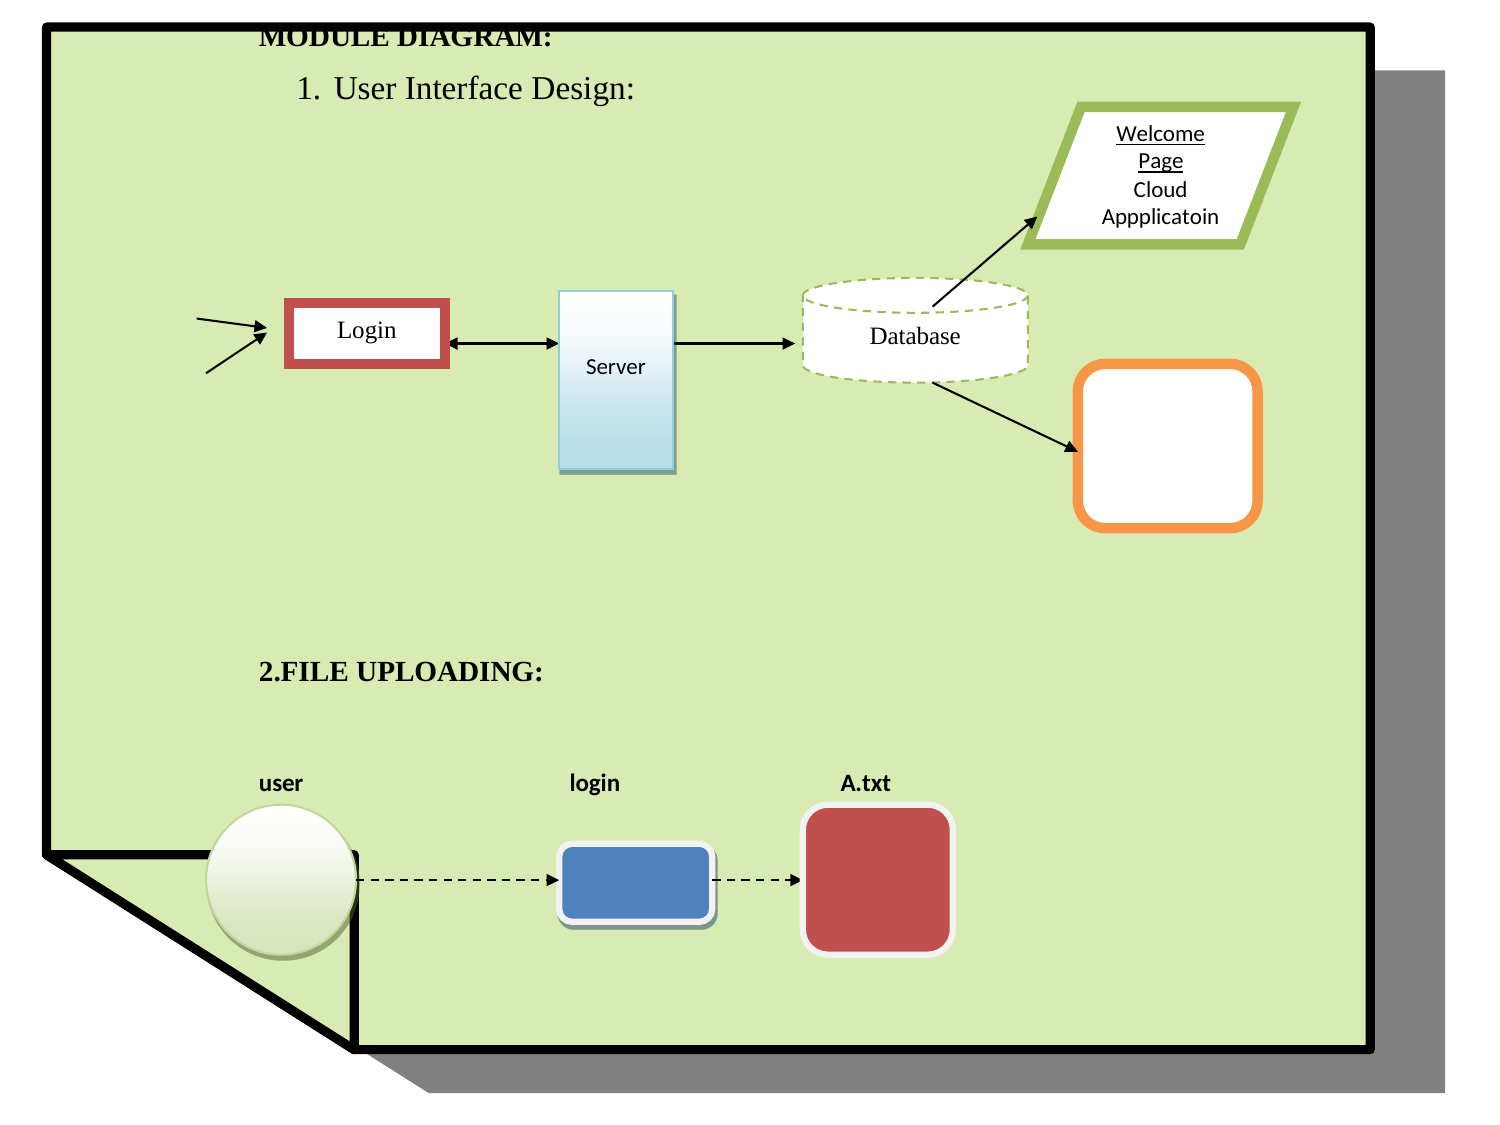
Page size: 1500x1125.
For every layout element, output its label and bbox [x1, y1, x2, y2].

picture [196, 18, 1304, 1123]
